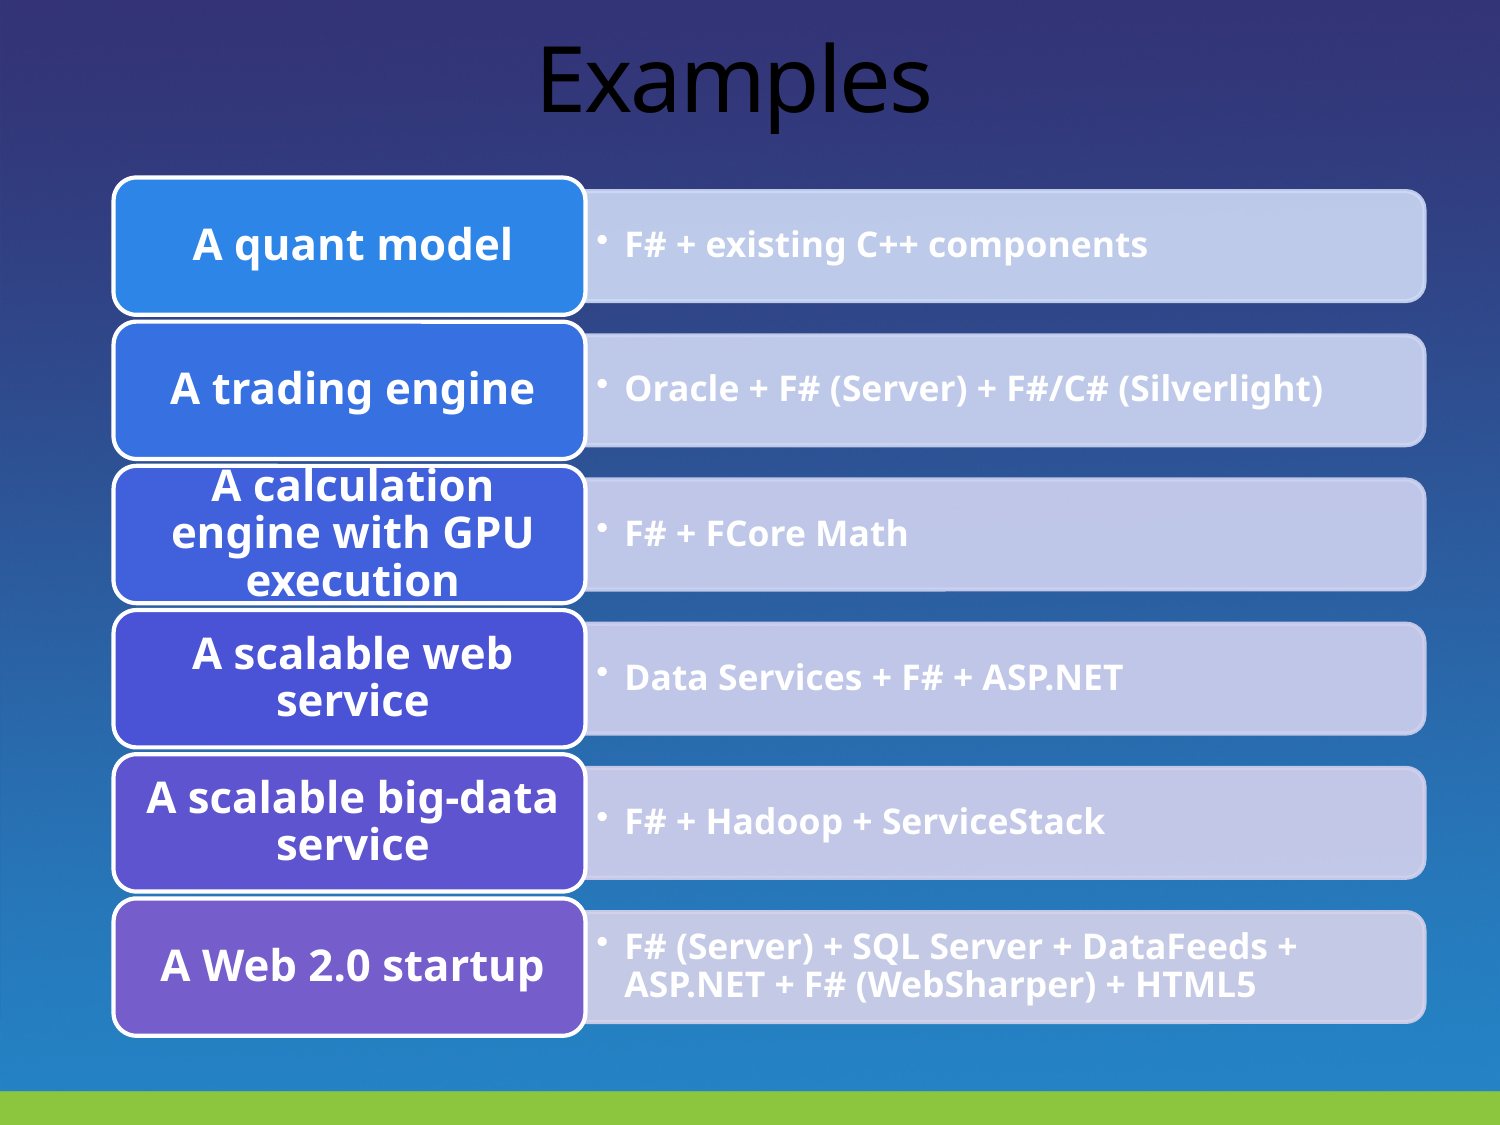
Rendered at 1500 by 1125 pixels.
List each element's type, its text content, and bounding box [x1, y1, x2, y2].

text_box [113, 177, 1425, 1037]
picture [0, 0, 1500, 1125]
title Examples [46, 33, 1422, 134]
